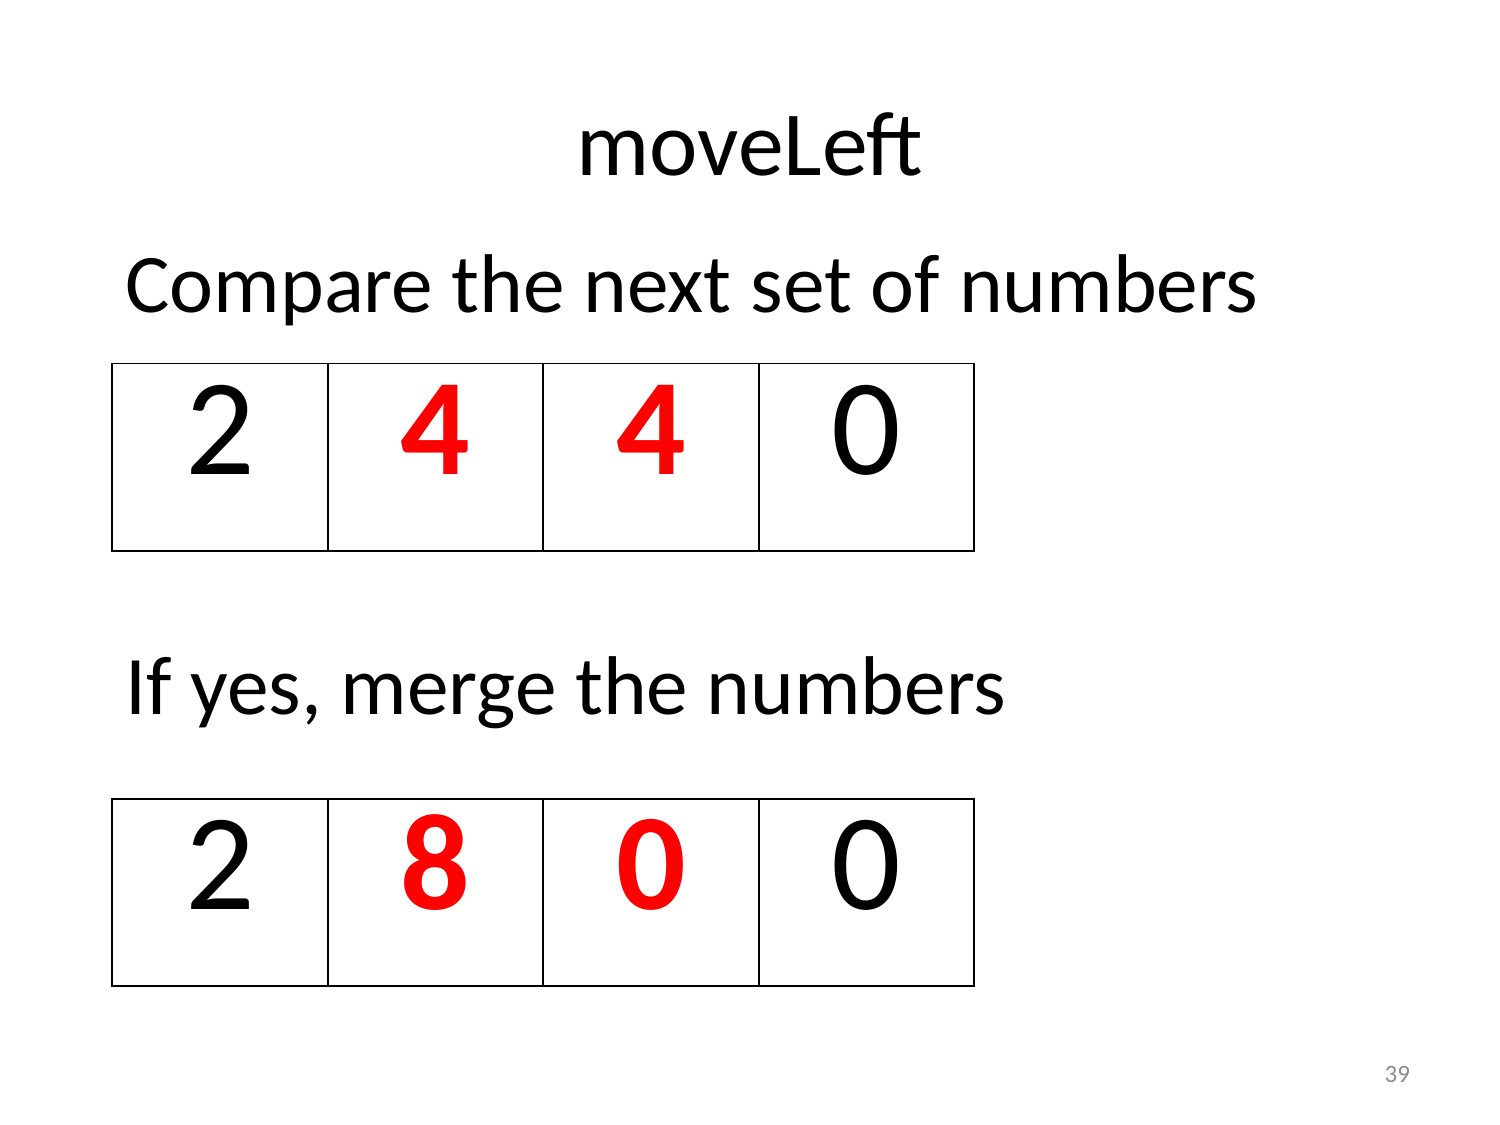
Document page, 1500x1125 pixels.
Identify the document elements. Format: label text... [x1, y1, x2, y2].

table_header 0 [760, 364, 973, 550]
table_header 2 [113, 364, 327, 550]
table_header 2 [113, 800, 327, 985]
slide_number 39 [1074, 1042, 1425, 1103]
table_header 0 [760, 800, 973, 985]
text_box Compare the next set of numbers [110, 221, 1353, 337]
table_header 4 [329, 364, 542, 550]
title moveLeft [75, 45, 1425, 233]
table_header 8 [329, 800, 542, 985]
table_header 0 [544, 800, 758, 985]
table_header 4 [544, 364, 758, 550]
text_box If yes, merge the numbers [110, 623, 1500, 739]
